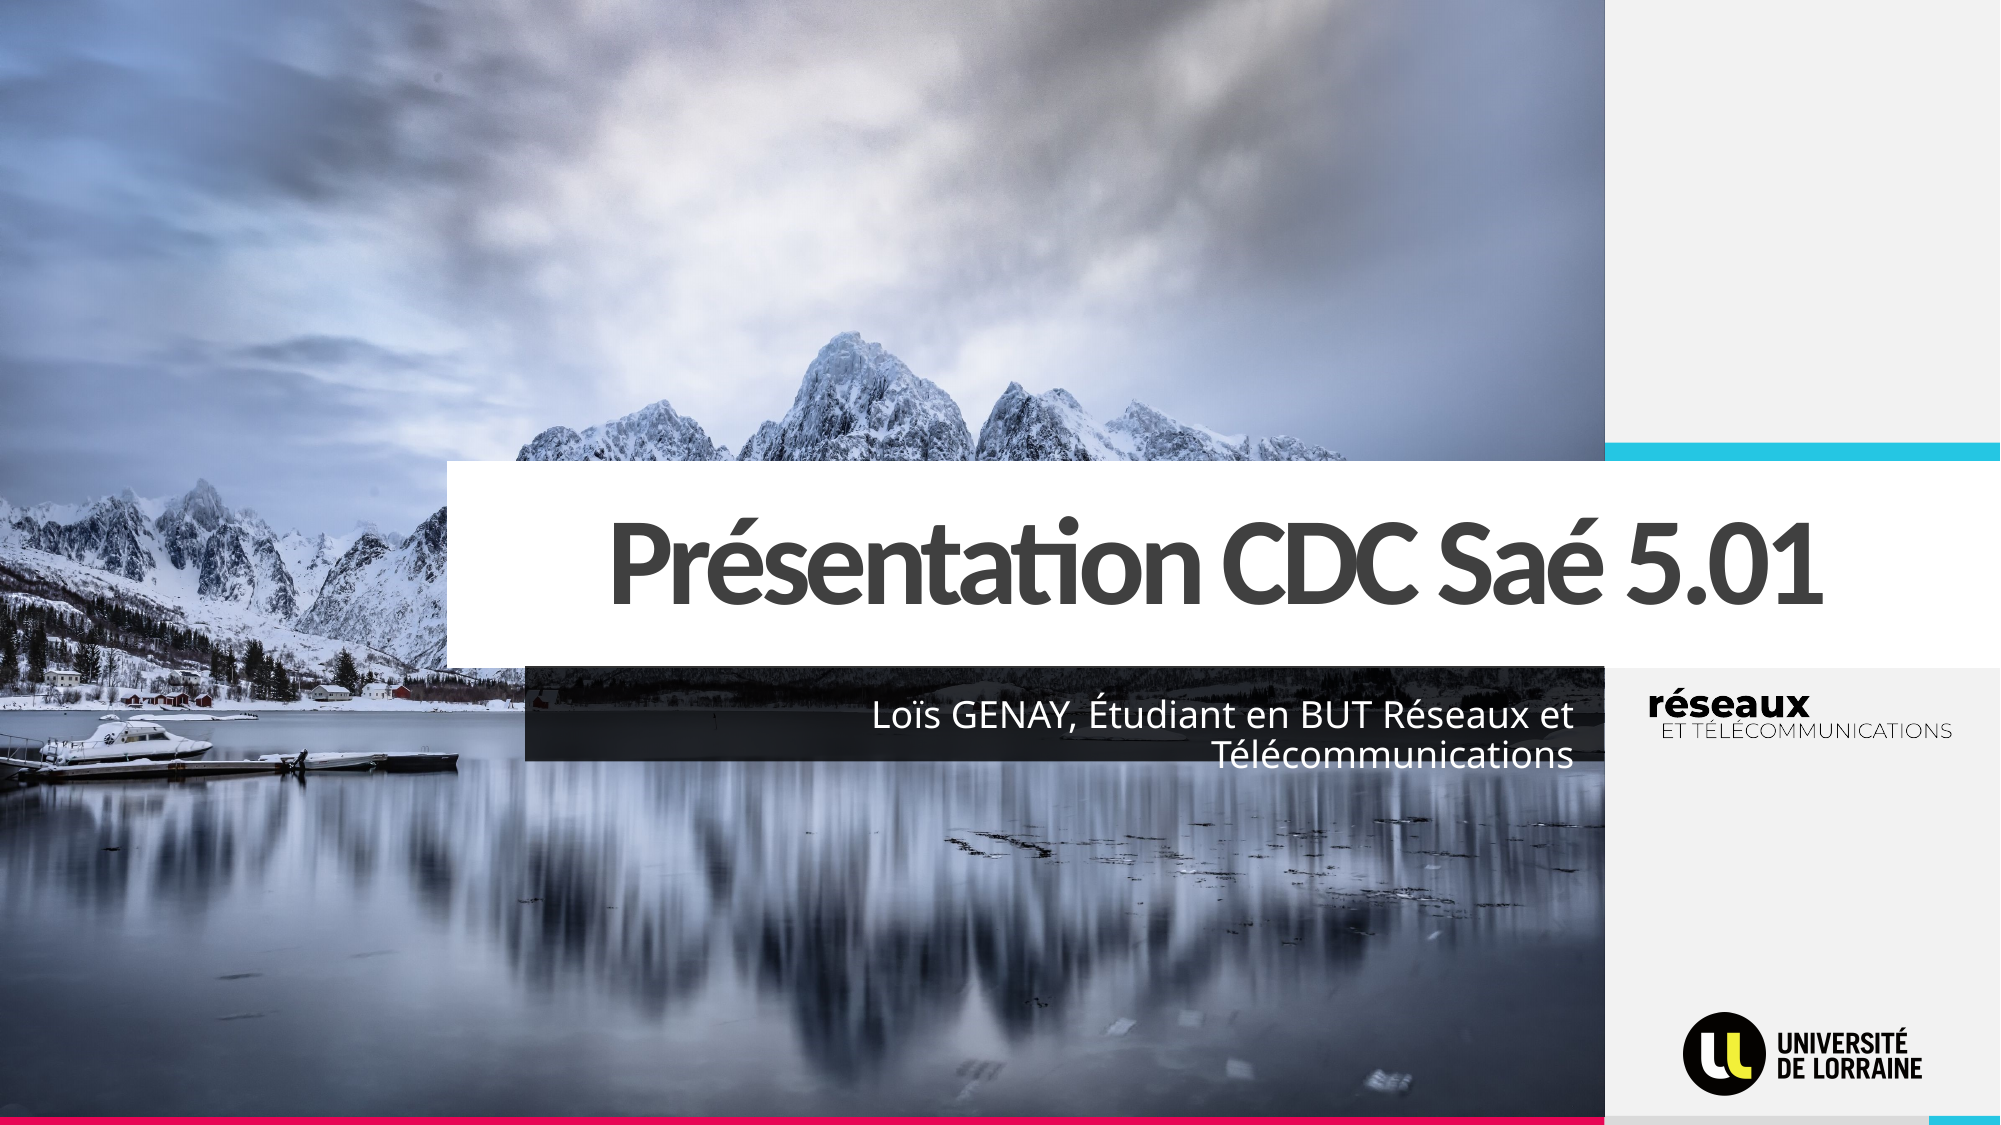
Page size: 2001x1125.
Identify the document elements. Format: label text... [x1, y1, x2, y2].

title Présentation CDC Saé 5.01 [1605, 461, 2000, 668]
picture [1647, 684, 1955, 744]
picture [0, 0, 1605, 1117]
picture [1683, 1012, 1922, 1096]
